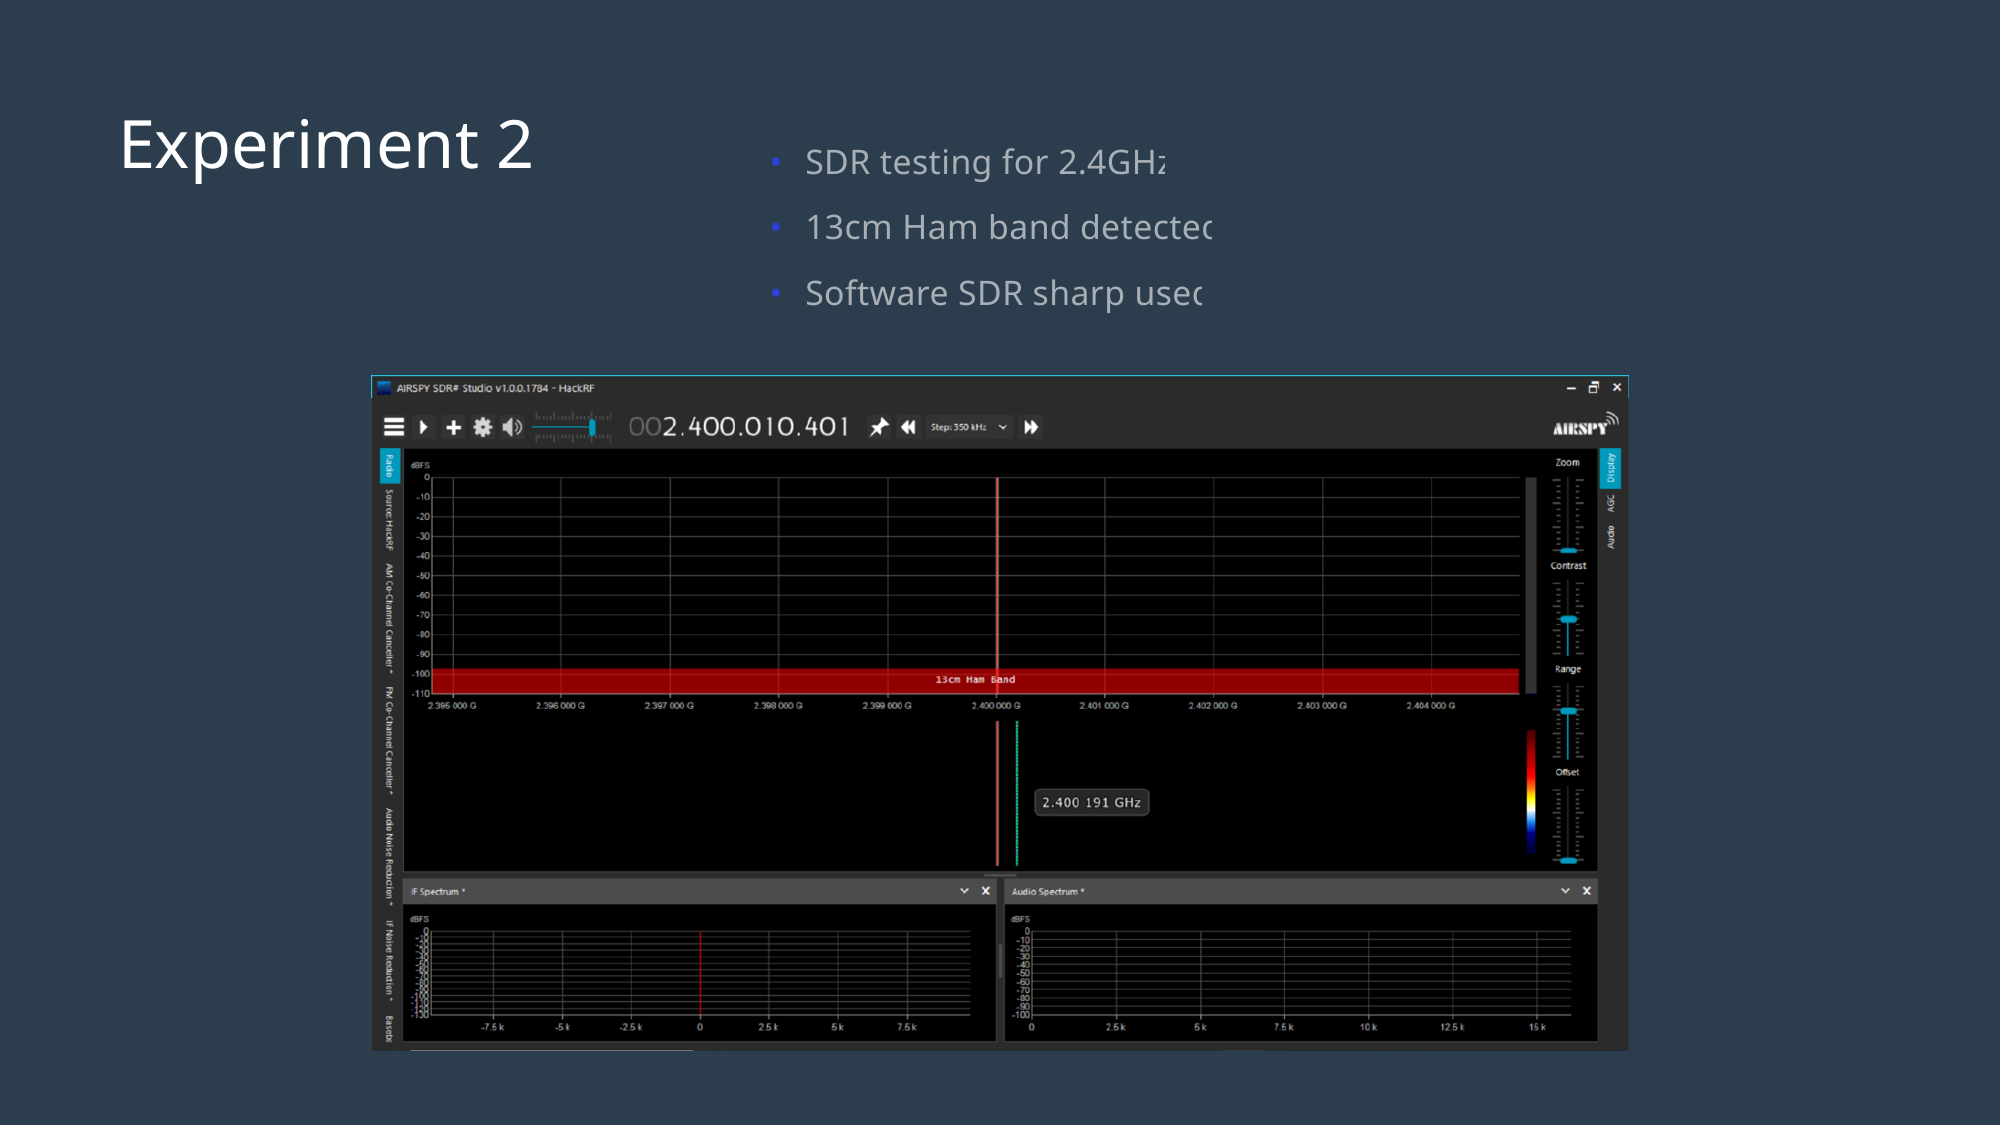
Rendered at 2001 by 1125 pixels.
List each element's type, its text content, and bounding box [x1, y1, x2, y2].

picture [371, 375, 1629, 1051]
list SDR testing for 2.4GHz 13cm Ham band detected Software SDR sharp used [769, 132, 1511, 313]
title Experiment 2 [118, 101, 1878, 344]
